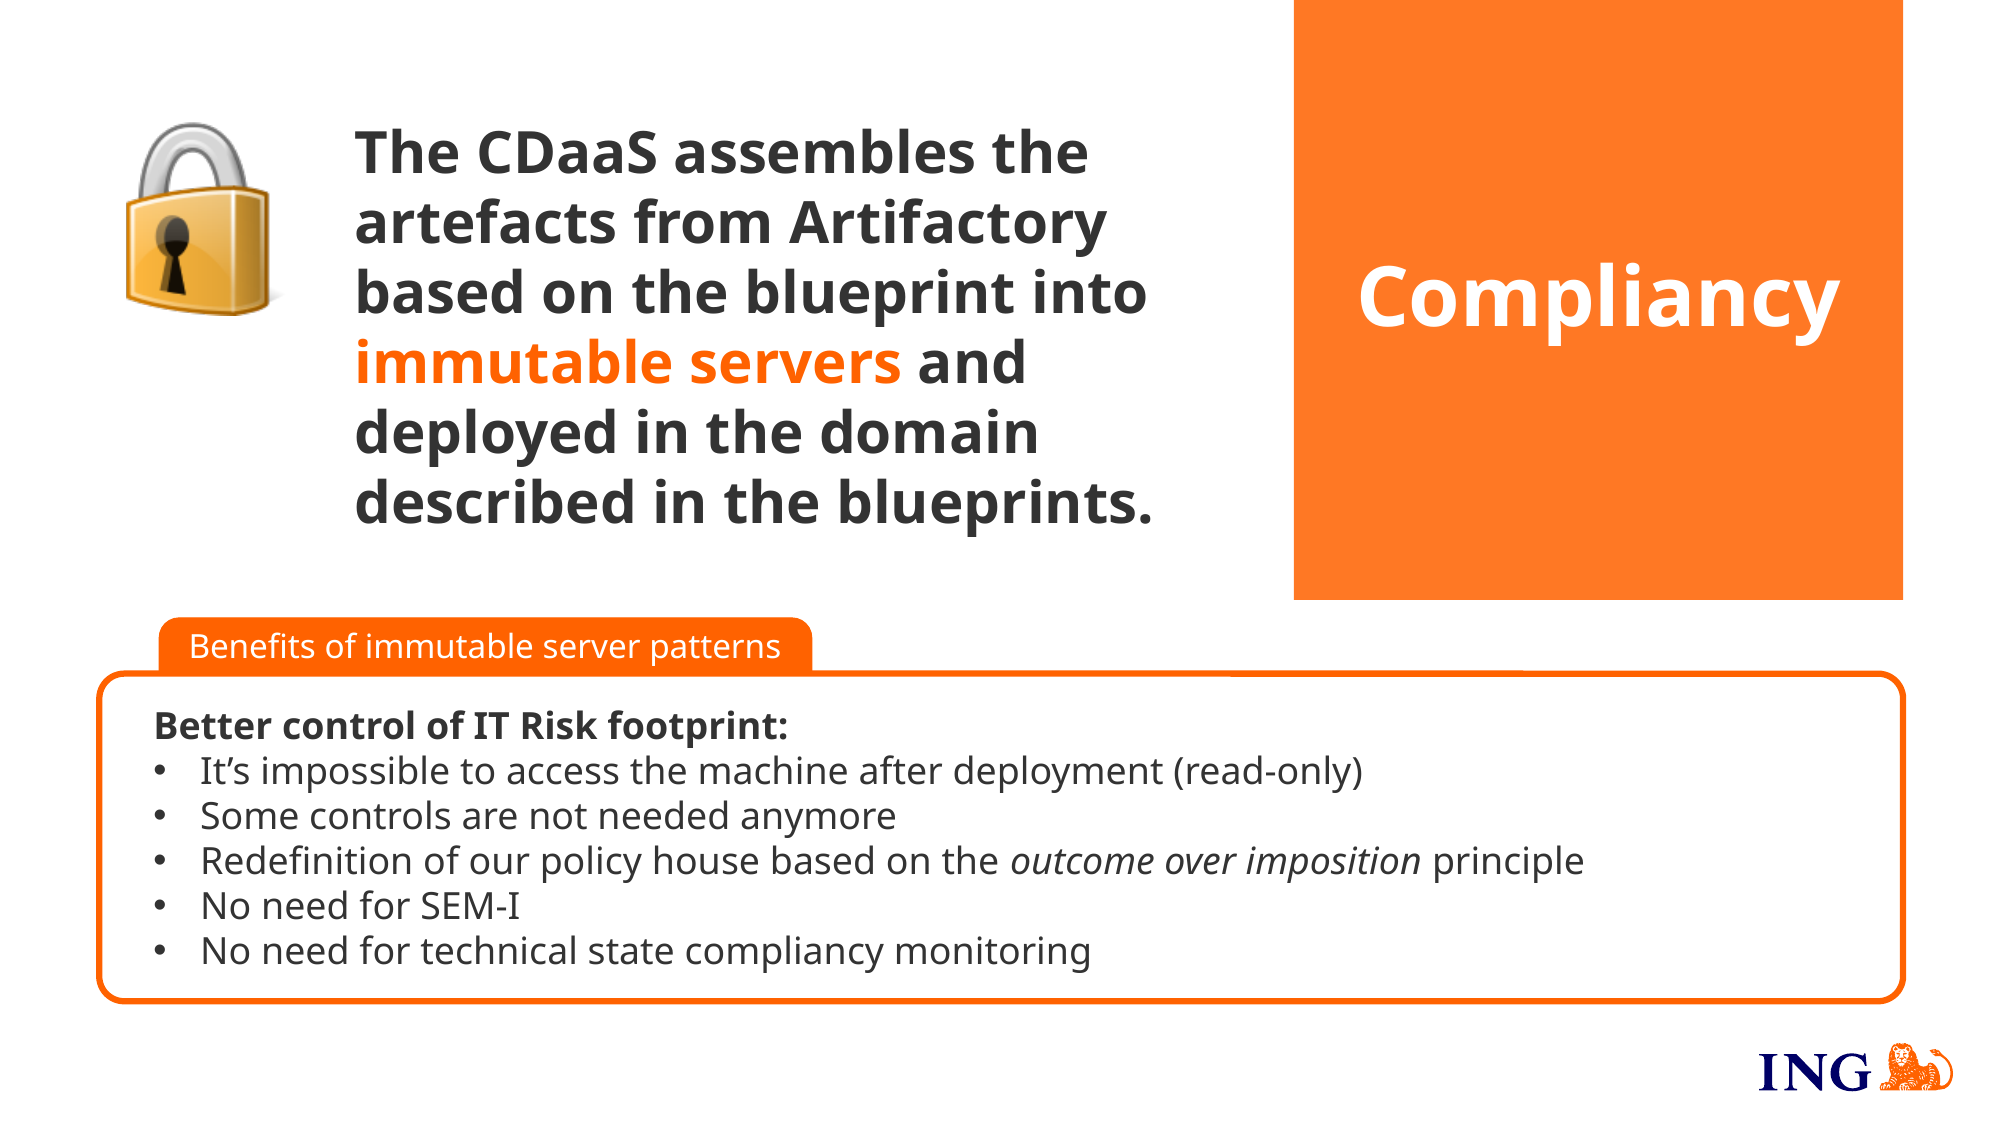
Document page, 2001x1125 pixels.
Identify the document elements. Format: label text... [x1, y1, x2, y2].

text_box Benefits of immutable server patterns [158, 616, 813, 675]
text_box Compliancy [1293, 0, 1904, 601]
text_box [745, 388, 1181, 672]
picture [114, 115, 315, 317]
text_box [98, 672, 1905, 1003]
text_box [745, 1003, 1181, 1012]
text_box The CDaaS assembles the artefacts from Artifactory based on the blueprint into immutable servers and deployed in the domain described in the blueprints. [354, 101, 1180, 550]
text_box Better control of IT Risk footprint: It’s impossible to access the machine after deployment (read-only) Some controls are not needed anymore Redefinition of our policy house based on the outcome over imposition principle No need for SEM-I No need for technical state compliancy monitoring [138, 694, 1646, 994]
